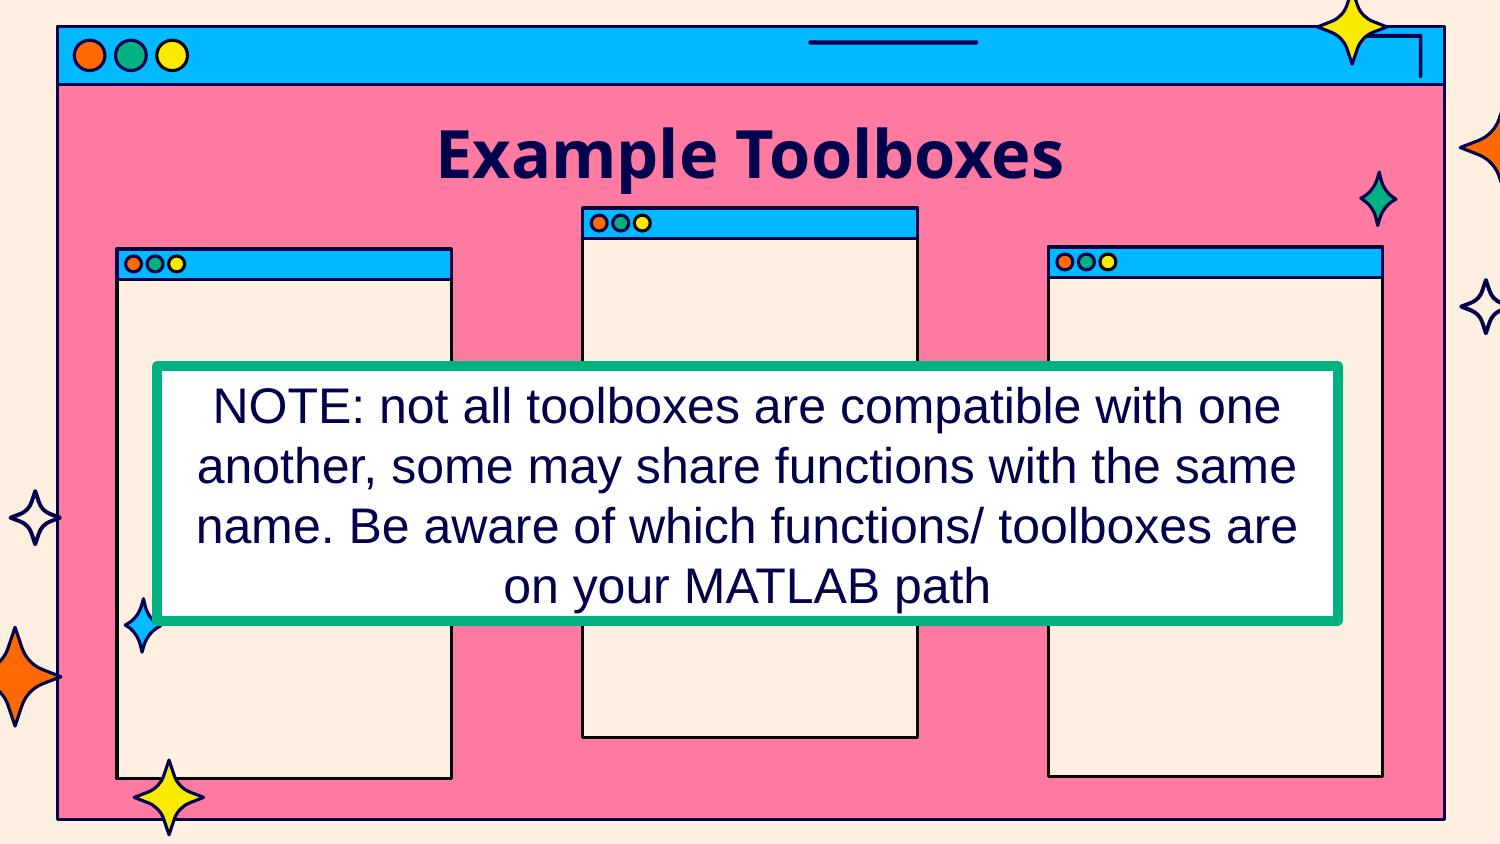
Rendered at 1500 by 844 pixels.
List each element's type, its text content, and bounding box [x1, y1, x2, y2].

text_box [134, 787, 204, 835]
text_box [1460, 116, 1500, 179]
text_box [116, 248, 452, 779]
text_box [1460, 278, 1500, 335]
text_box NOTE: not all toolboxes are compatible with one another, some may share functions with the same name. Be aware of which functions/ toolboxes are on your MATLAB path [921, 364, 1042, 623]
title Example Toolboxes [116, 96, 1383, 191]
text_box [582, 207, 918, 738]
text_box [1048, 246, 1384, 777]
text_box [9, 489, 62, 546]
text_box NOTE: not all toolboxes are compatible with one another, some may share functions with the same name. Be aware of which functions/ toolboxes are on your MATLAB path [455, 364, 577, 623]
text_box [0, 627, 62, 727]
text_box [1317, 0, 1388, 65]
text_box [1360, 172, 1397, 226]
